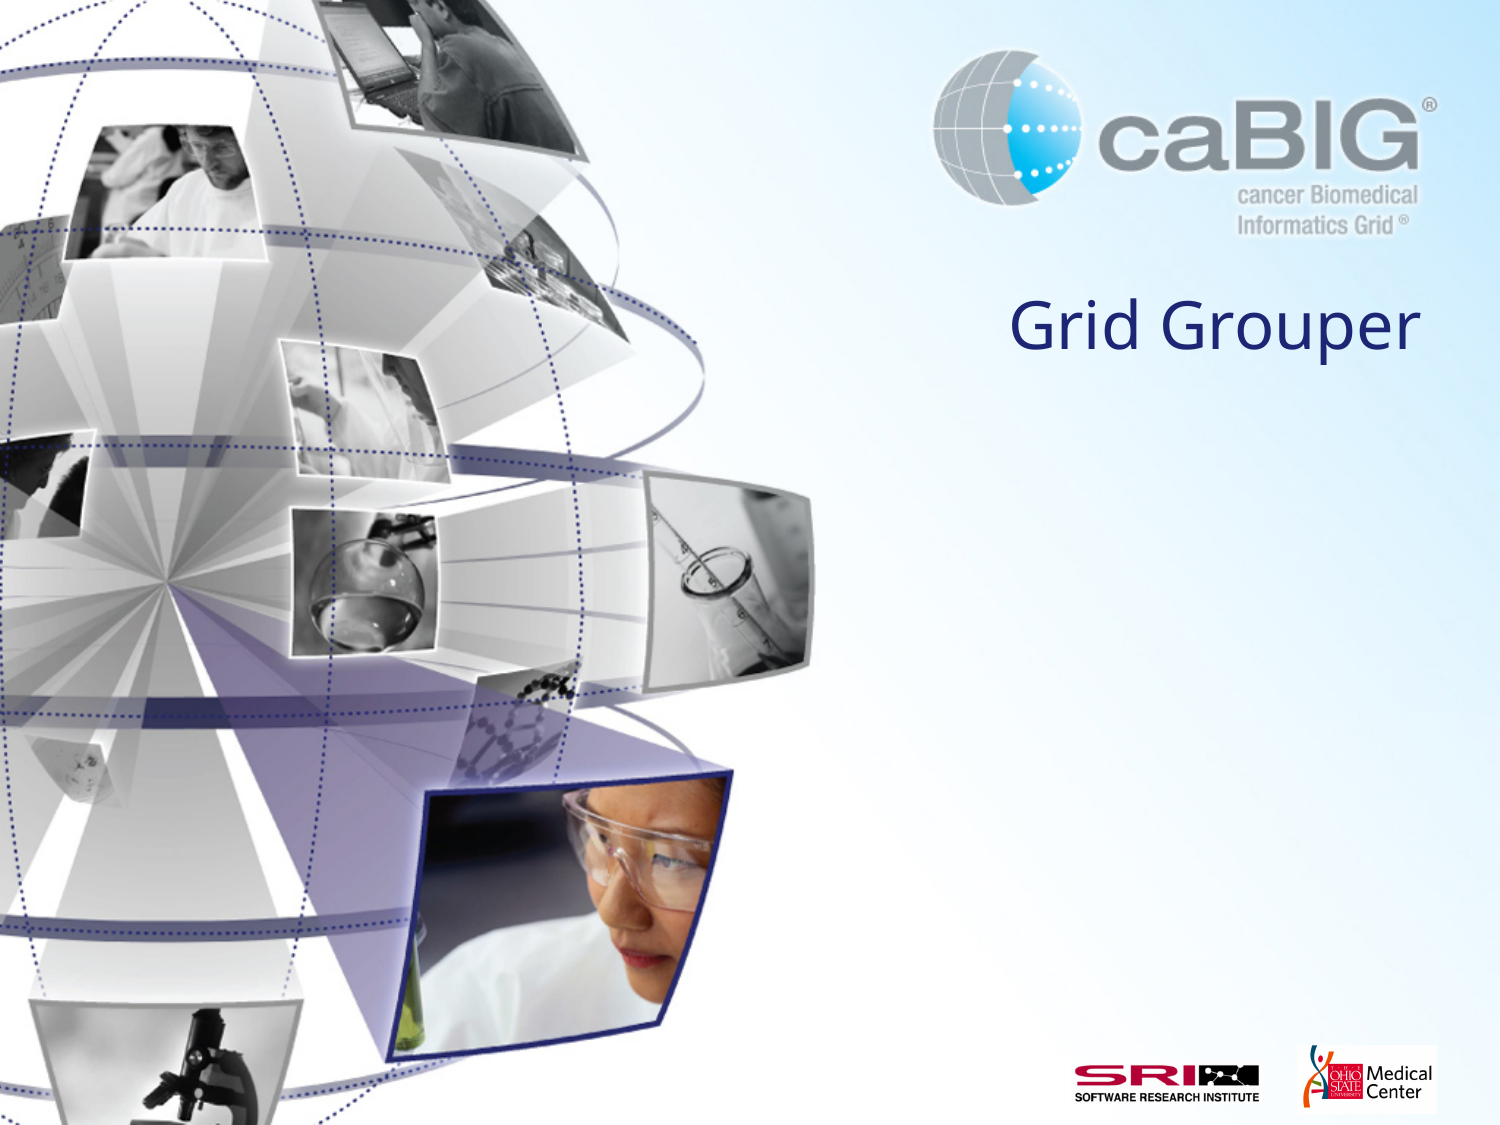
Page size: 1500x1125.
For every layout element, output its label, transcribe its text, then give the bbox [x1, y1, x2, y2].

title Grid Grouper [737, 274, 1438, 613]
picture [0, 0, 1500, 1125]
